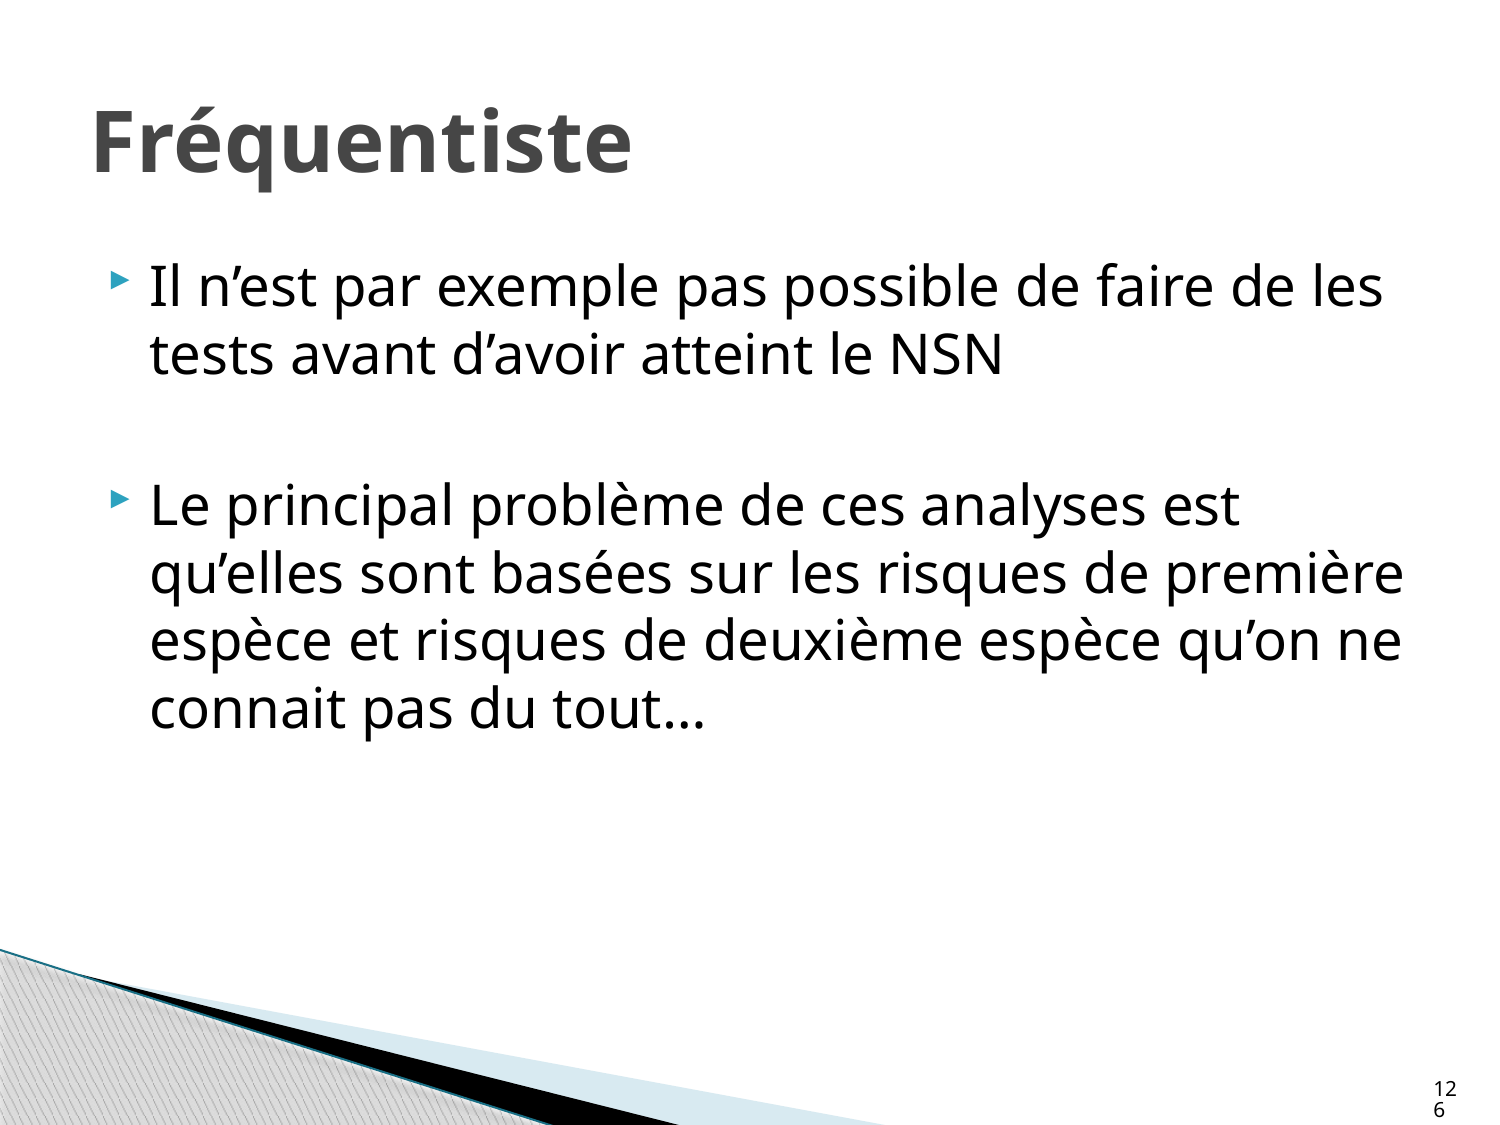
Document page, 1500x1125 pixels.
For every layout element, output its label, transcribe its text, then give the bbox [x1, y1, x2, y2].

title Fréquentiste [75, 45, 1425, 233]
list Il n’est par exemple pas possible de faire de les tests avant d’avoir atteint le NSN Le principal problème de ces analyses est qu’elles sont basées sur les risques de première espèce et risques de deuxième espèce qu’on ne connait pas du tout… [75, 243, 1425, 986]
slide_number 126 [1418, 1051, 1479, 1112]
